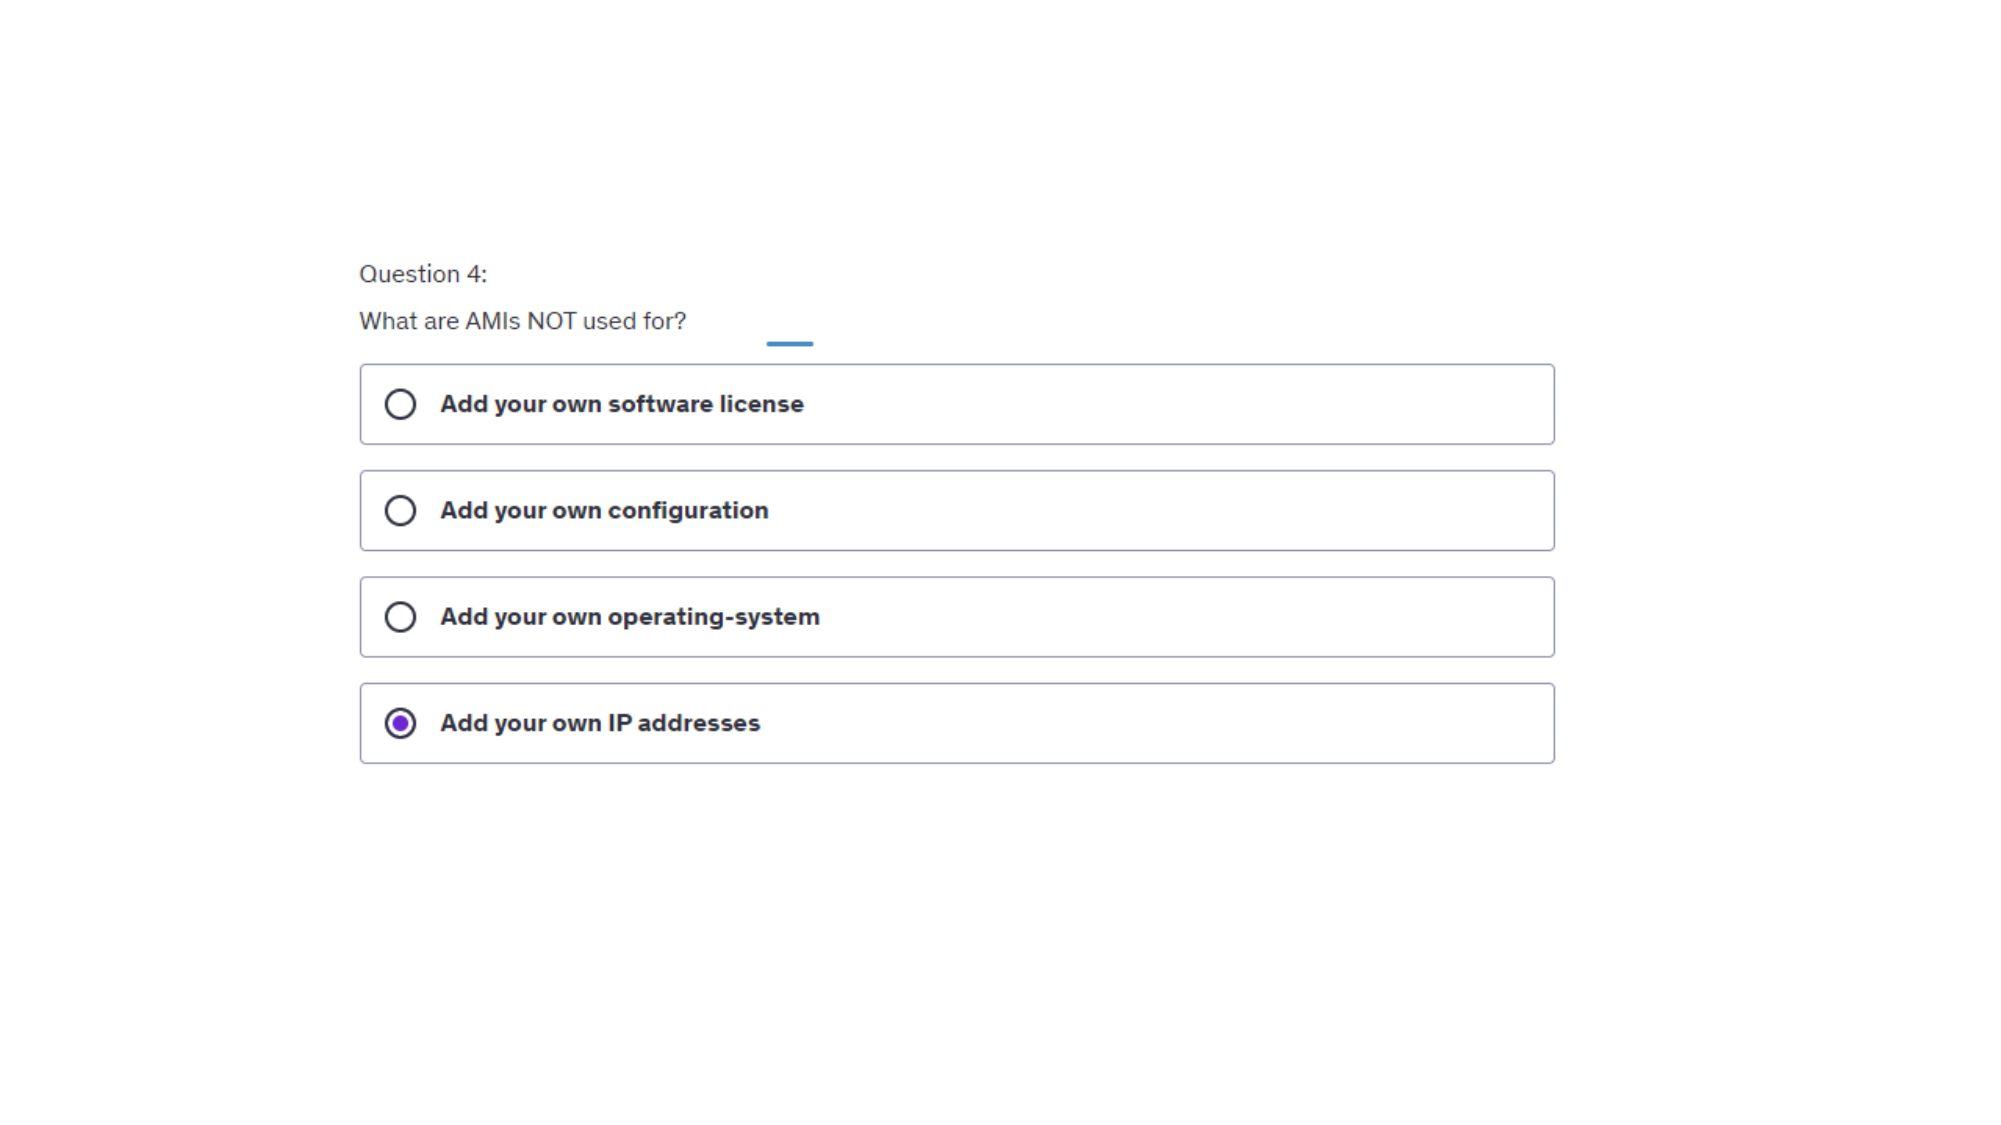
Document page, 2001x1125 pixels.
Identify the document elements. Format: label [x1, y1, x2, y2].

picture [285, 245, 1715, 880]
